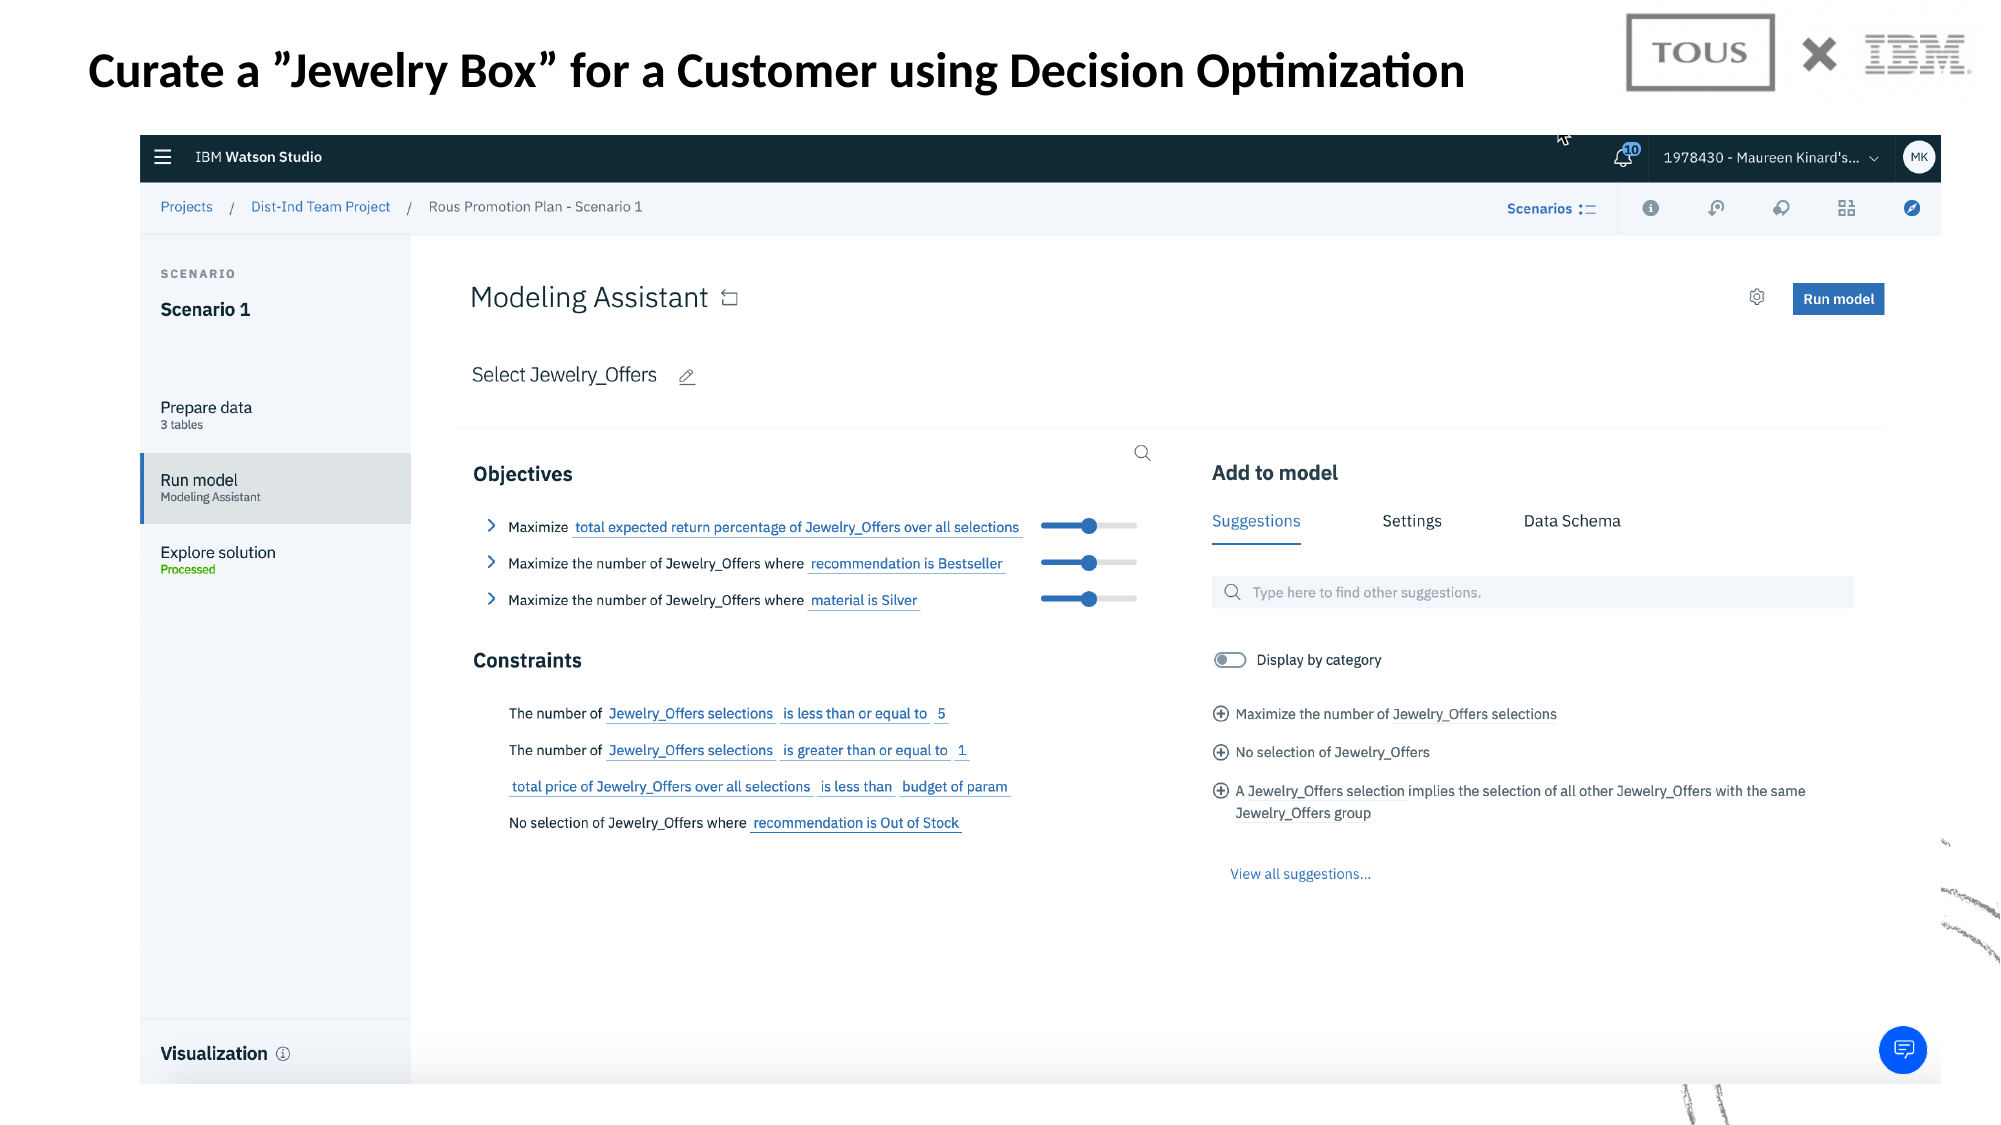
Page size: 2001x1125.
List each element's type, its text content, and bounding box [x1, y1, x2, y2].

text_box Curate a ”Jewelry Box” for a Customer using Decision Optimization [73, 30, 1482, 106]
picture [140, 135, 1941, 1084]
picture [1613, 0, 1987, 104]
